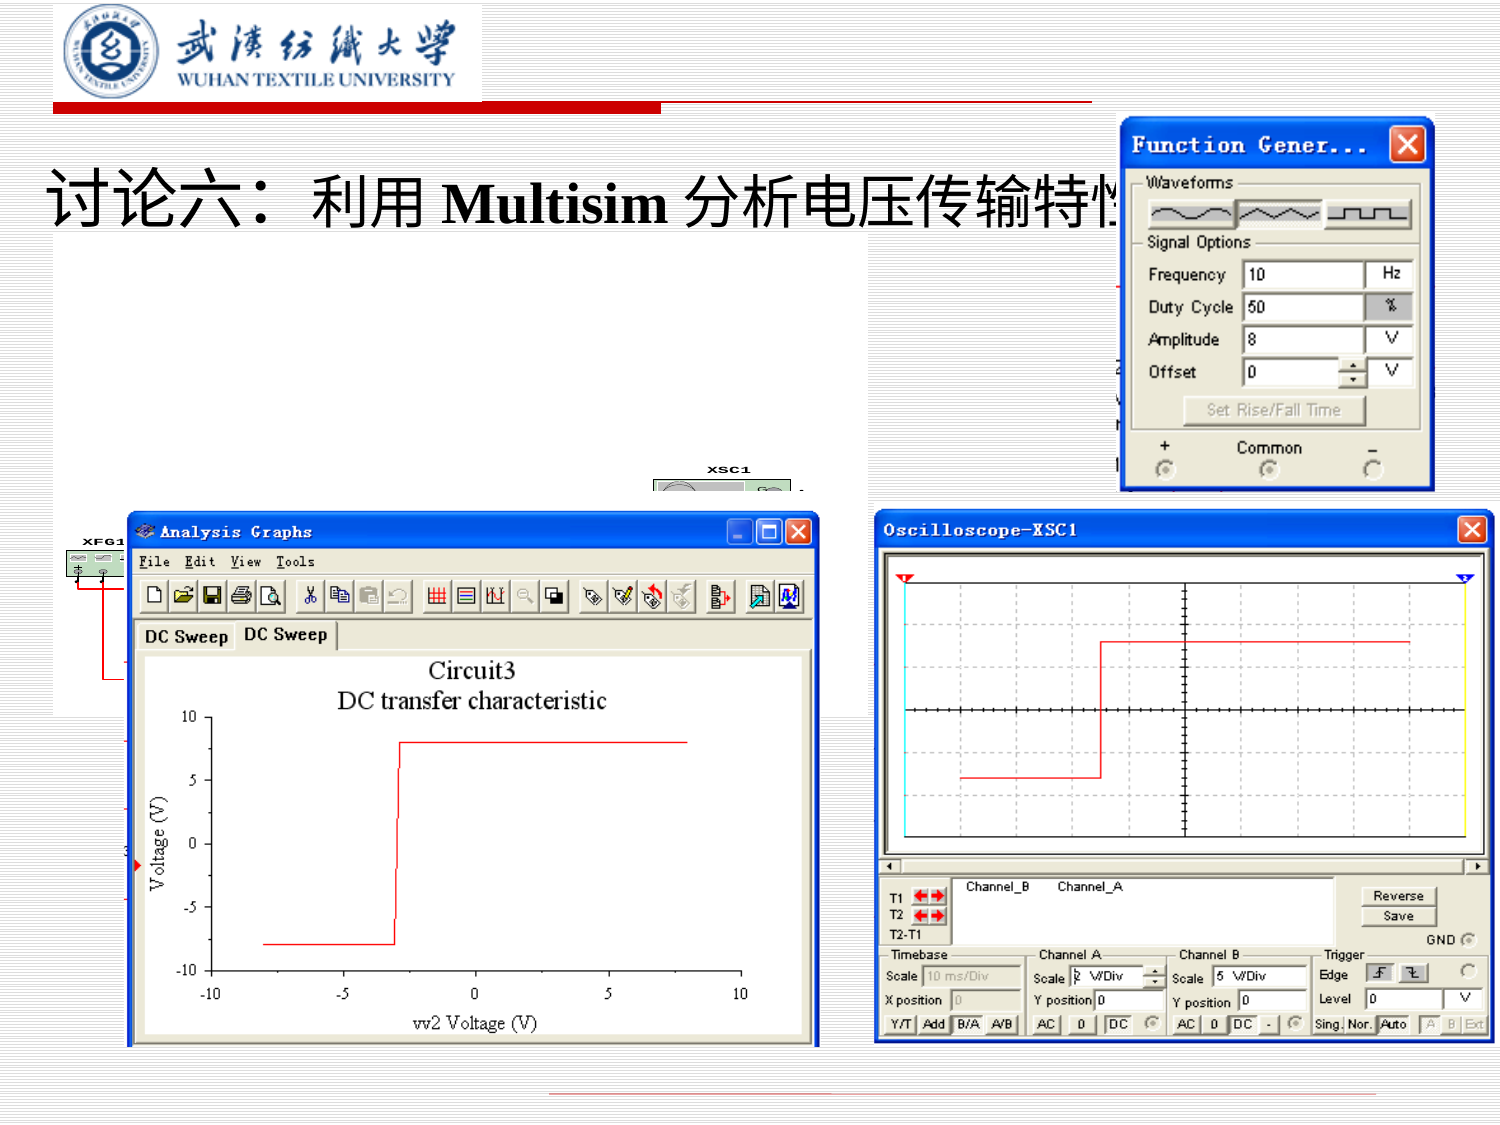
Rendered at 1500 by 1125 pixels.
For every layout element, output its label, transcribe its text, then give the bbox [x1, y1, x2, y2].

picture [1115, 113, 1436, 492]
title 讨论六：利用Multisim分析电压传输特性 [29, 136, 1110, 245]
picture [873, 503, 1500, 1046]
picture [123, 491, 821, 1048]
picture [53, 4, 482, 102]
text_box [52, 231, 869, 717]
